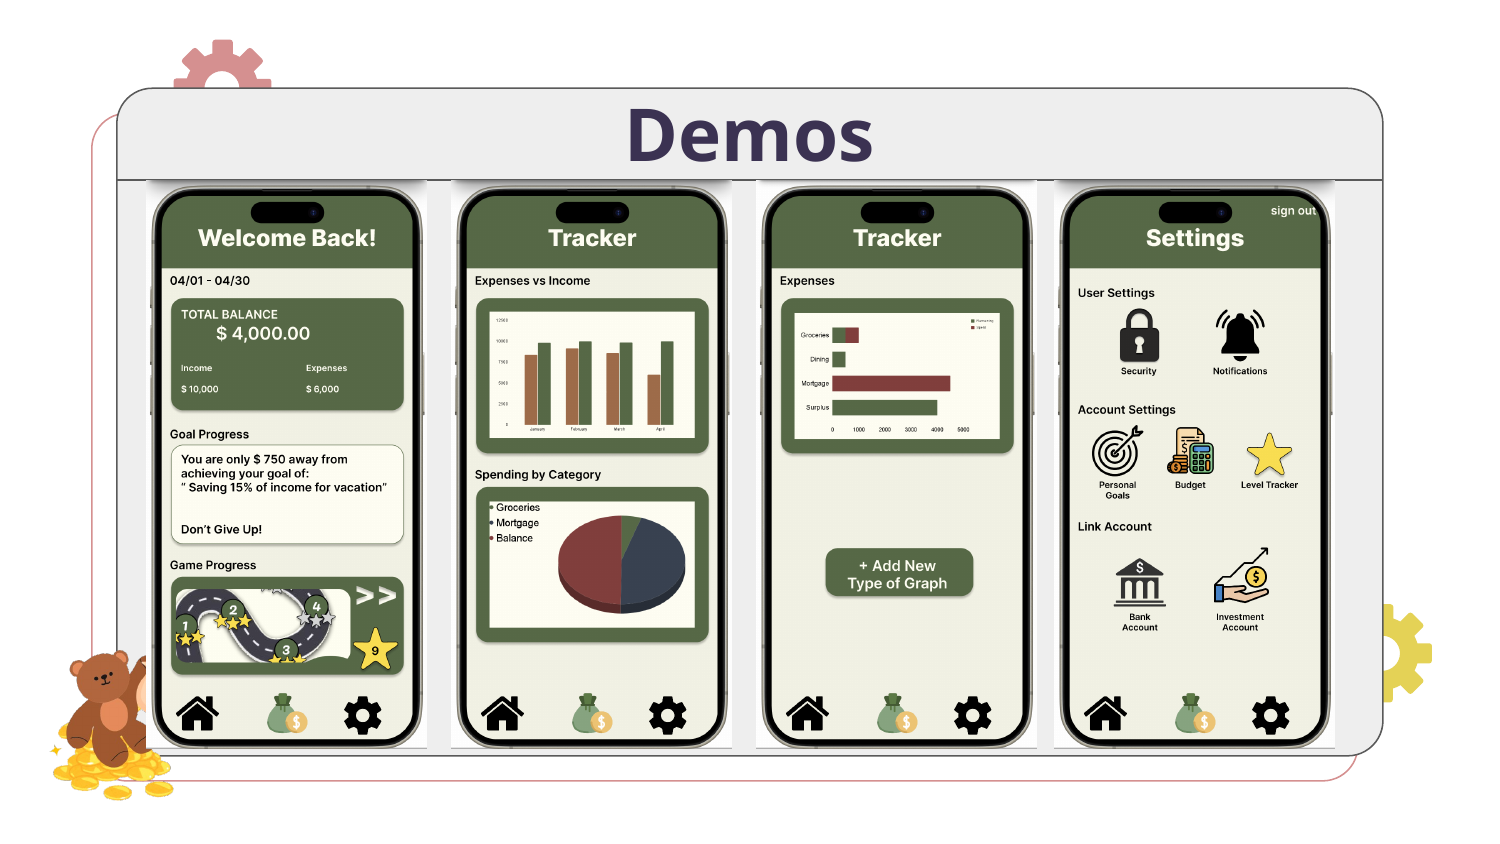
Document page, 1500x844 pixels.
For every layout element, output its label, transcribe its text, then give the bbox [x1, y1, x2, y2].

picture [1054, 179, 1335, 749]
title Demos [116, 88, 1383, 181]
picture [0, 179, 427, 844]
picture [756, 179, 1037, 749]
picture [451, 179, 732, 749]
